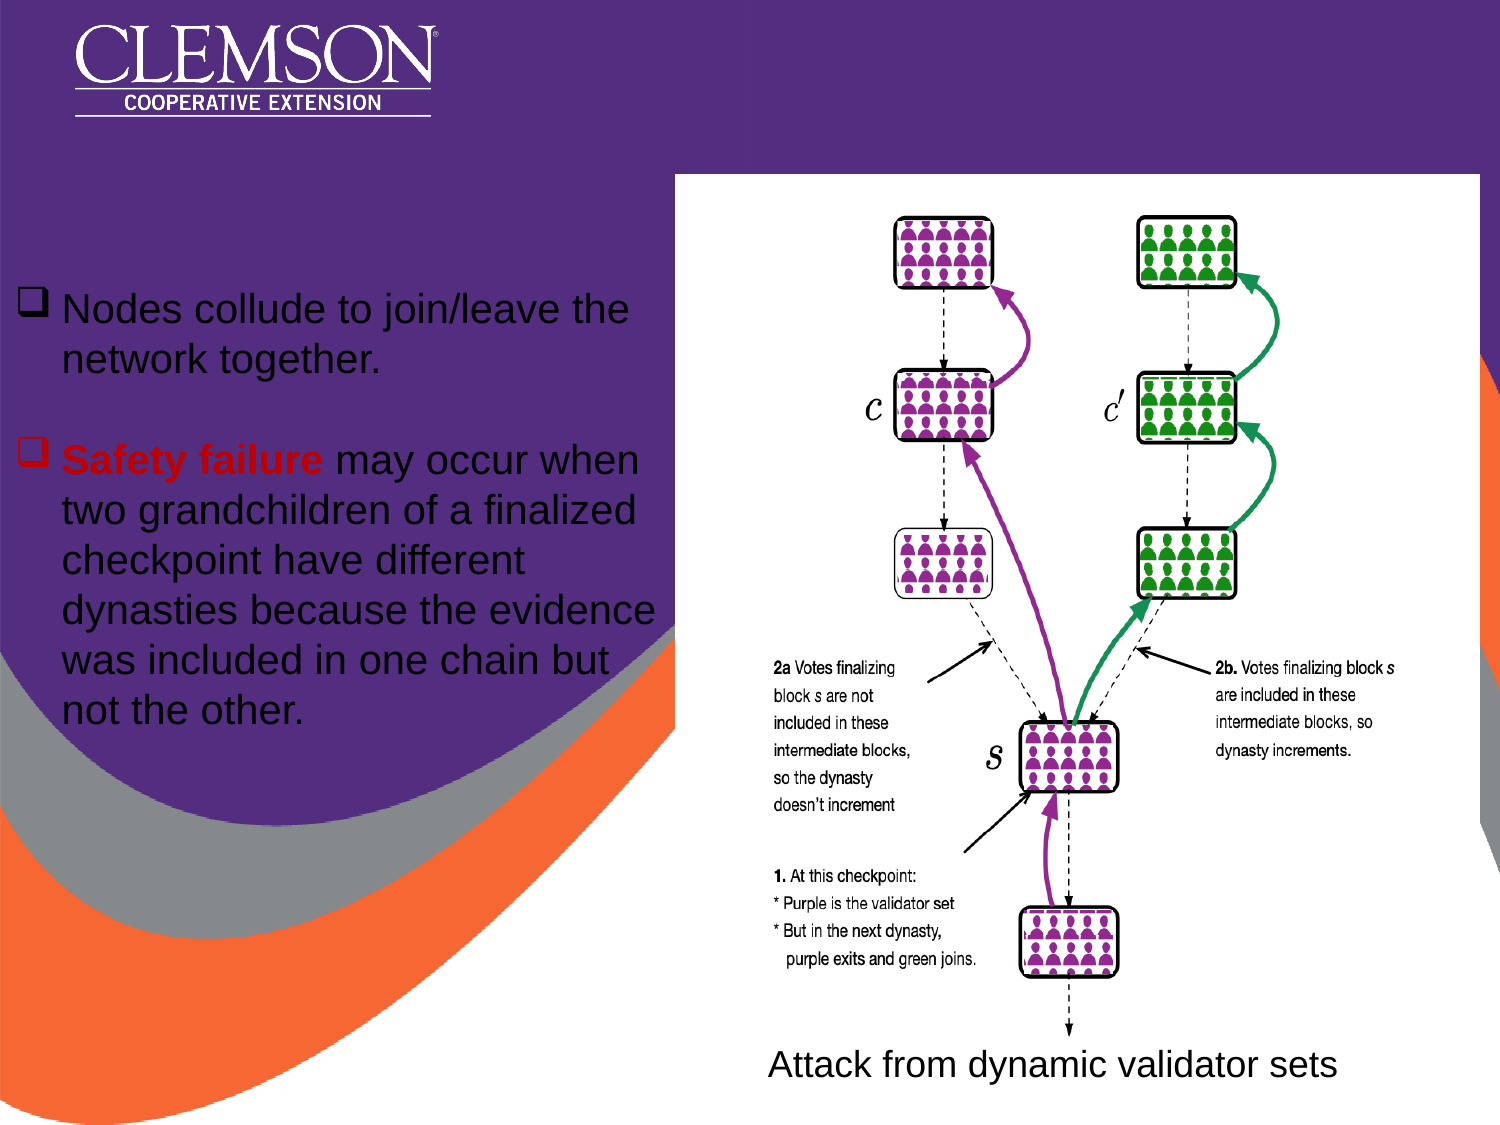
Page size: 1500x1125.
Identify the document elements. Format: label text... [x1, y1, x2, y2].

text_box Attack from dynamic validator sets [753, 1071, 1354, 1092]
picture [0, 0, 1500, 1125]
text_box Nodes collude to join/leave the network together. Safety failure may occur when two grandchildren of a finalized checkpoint have different dynasties because the evidence was included in one chain but not the other. [0, 274, 669, 790]
